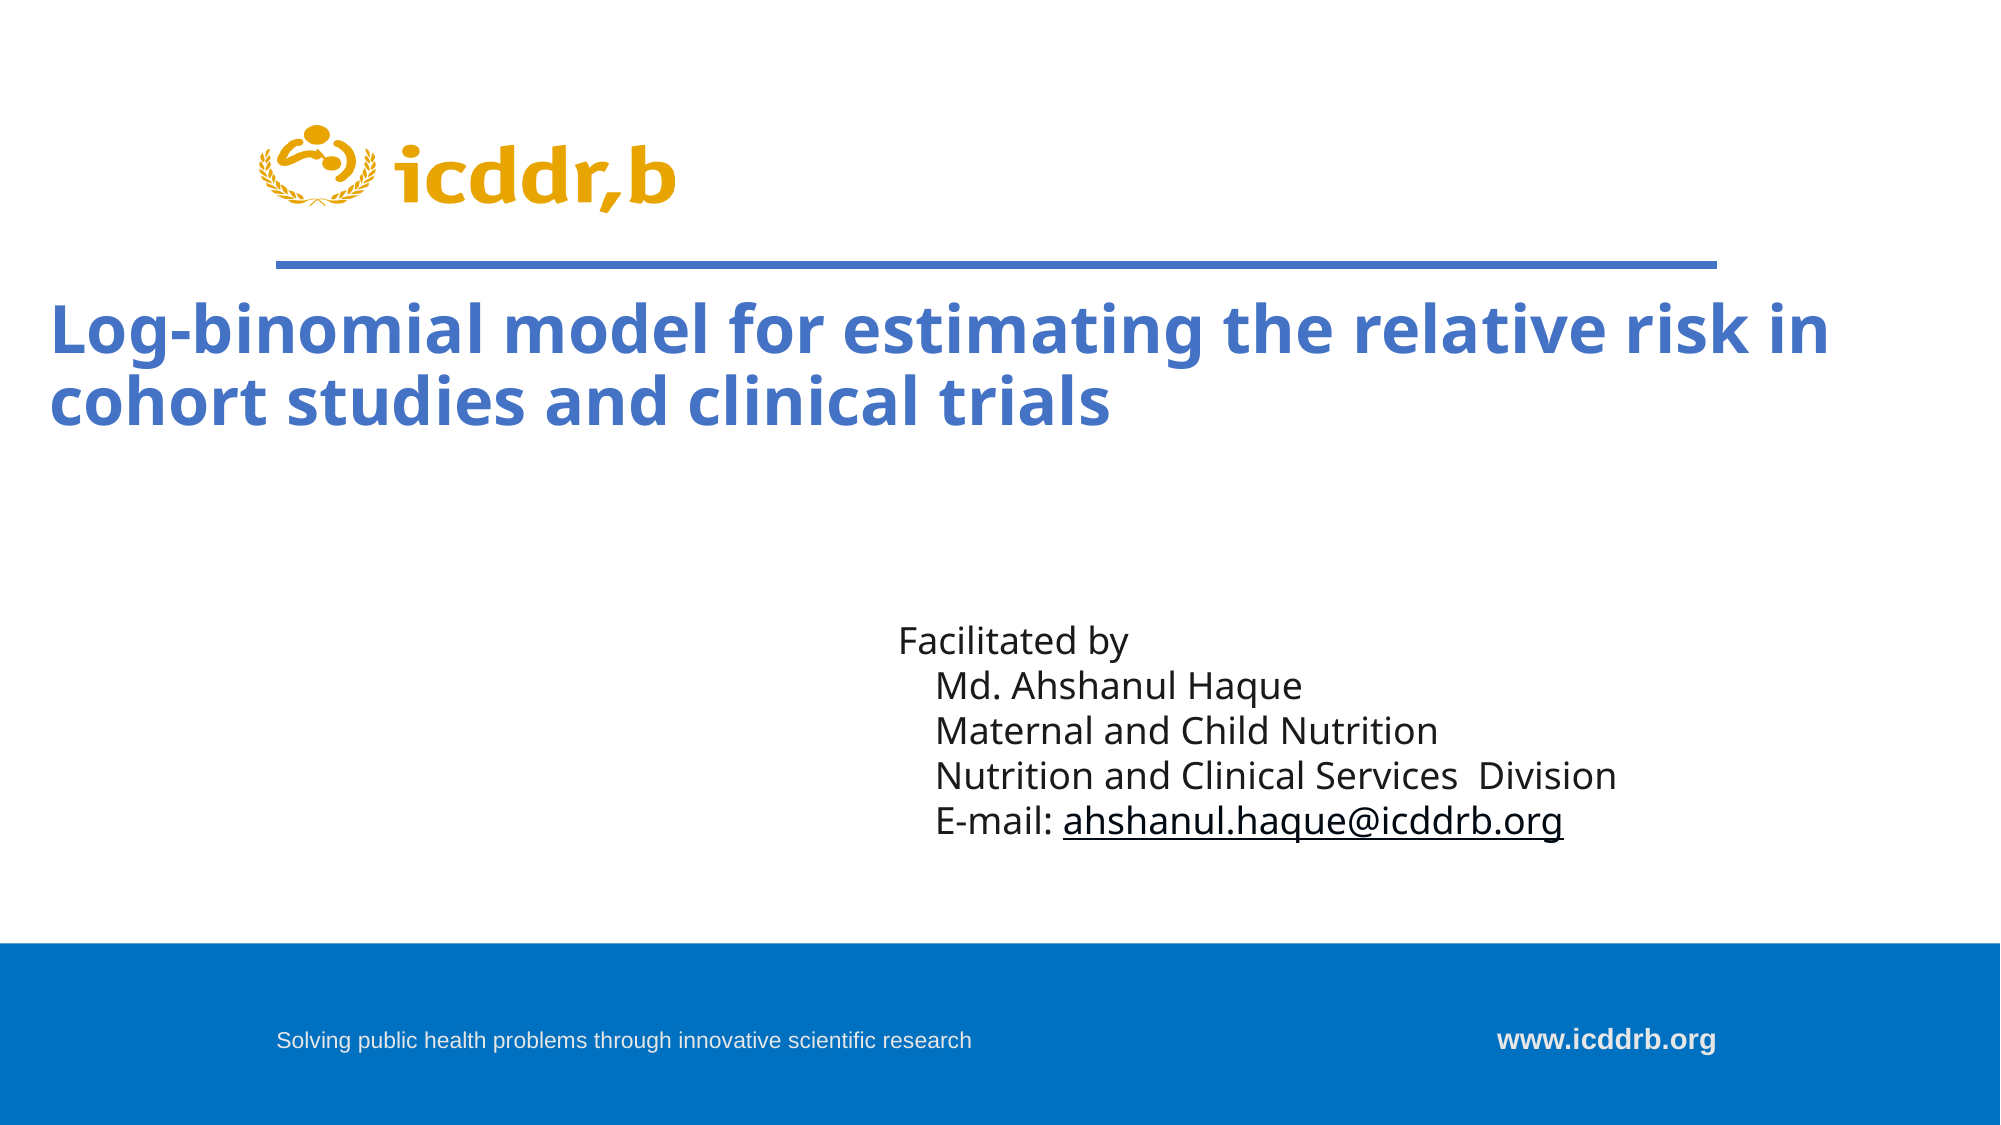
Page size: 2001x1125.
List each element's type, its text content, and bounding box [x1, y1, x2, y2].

list Log-binomial model for estimating the relative risk in cohort studies and clinical trials [34, 288, 1937, 492]
text_box Facilitated by Md. Ahshanul Haque Maternal and Child Nutrition Nutrition and Clinical Services Division E-mail: ahshanul.haque@icddrb.org [883, 609, 1708, 901]
picture [259, 125, 675, 213]
